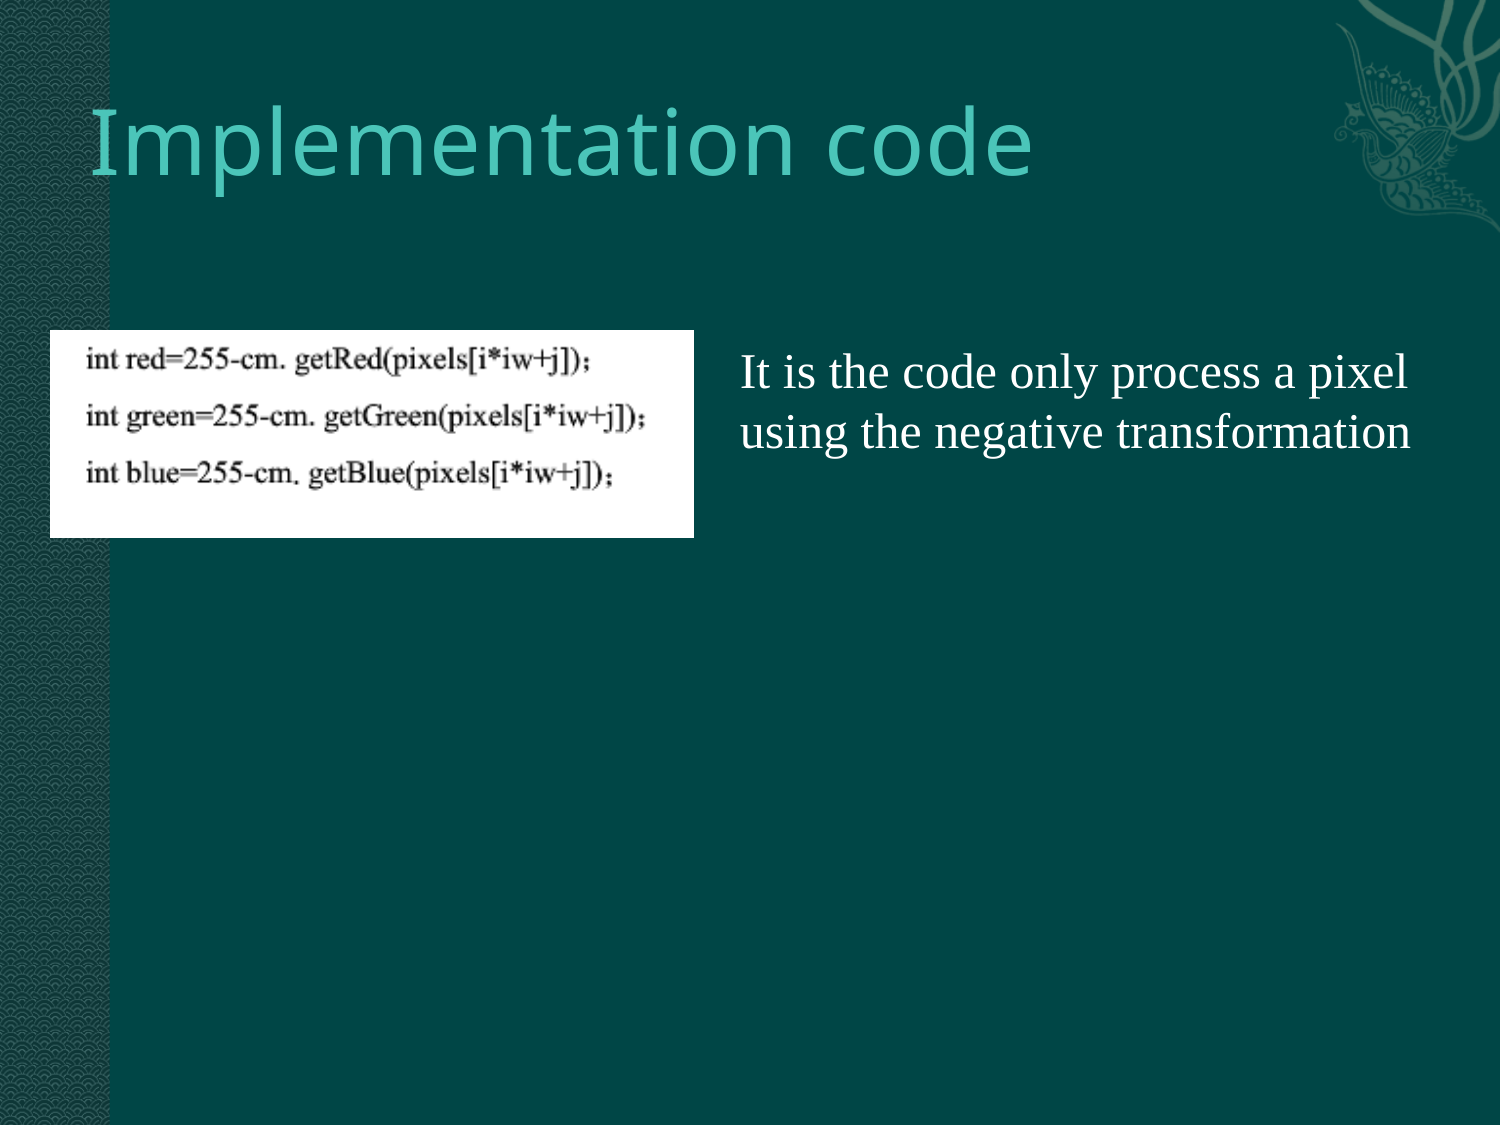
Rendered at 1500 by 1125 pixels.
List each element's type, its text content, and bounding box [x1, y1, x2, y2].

title Implementation code [75, 45, 1351, 233]
text_box It is the code only process a pixel using the negative transformation [725, 330, 1450, 526]
picture [0, 0, 694, 1125]
